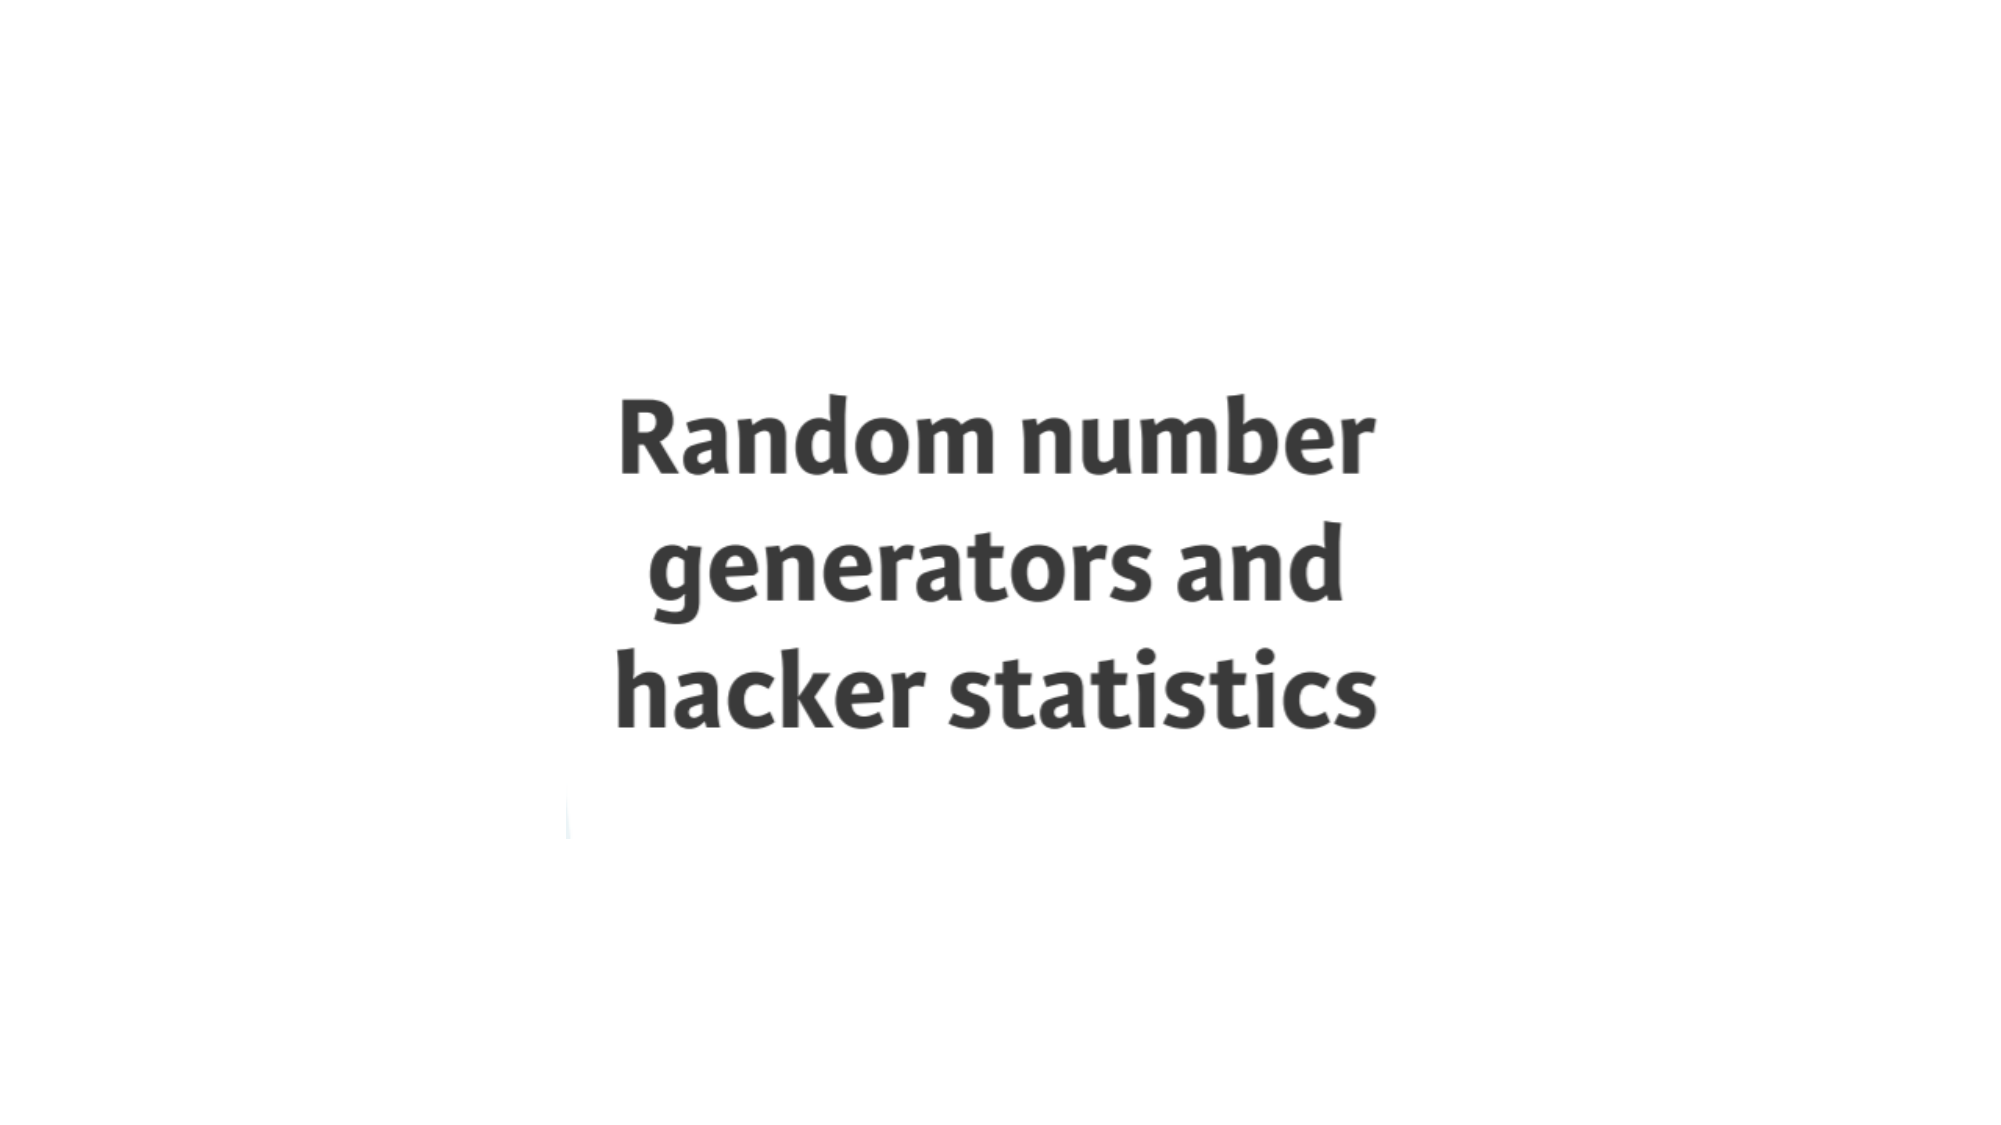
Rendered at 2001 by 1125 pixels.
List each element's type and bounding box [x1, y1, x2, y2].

picture [566, 286, 1434, 839]
